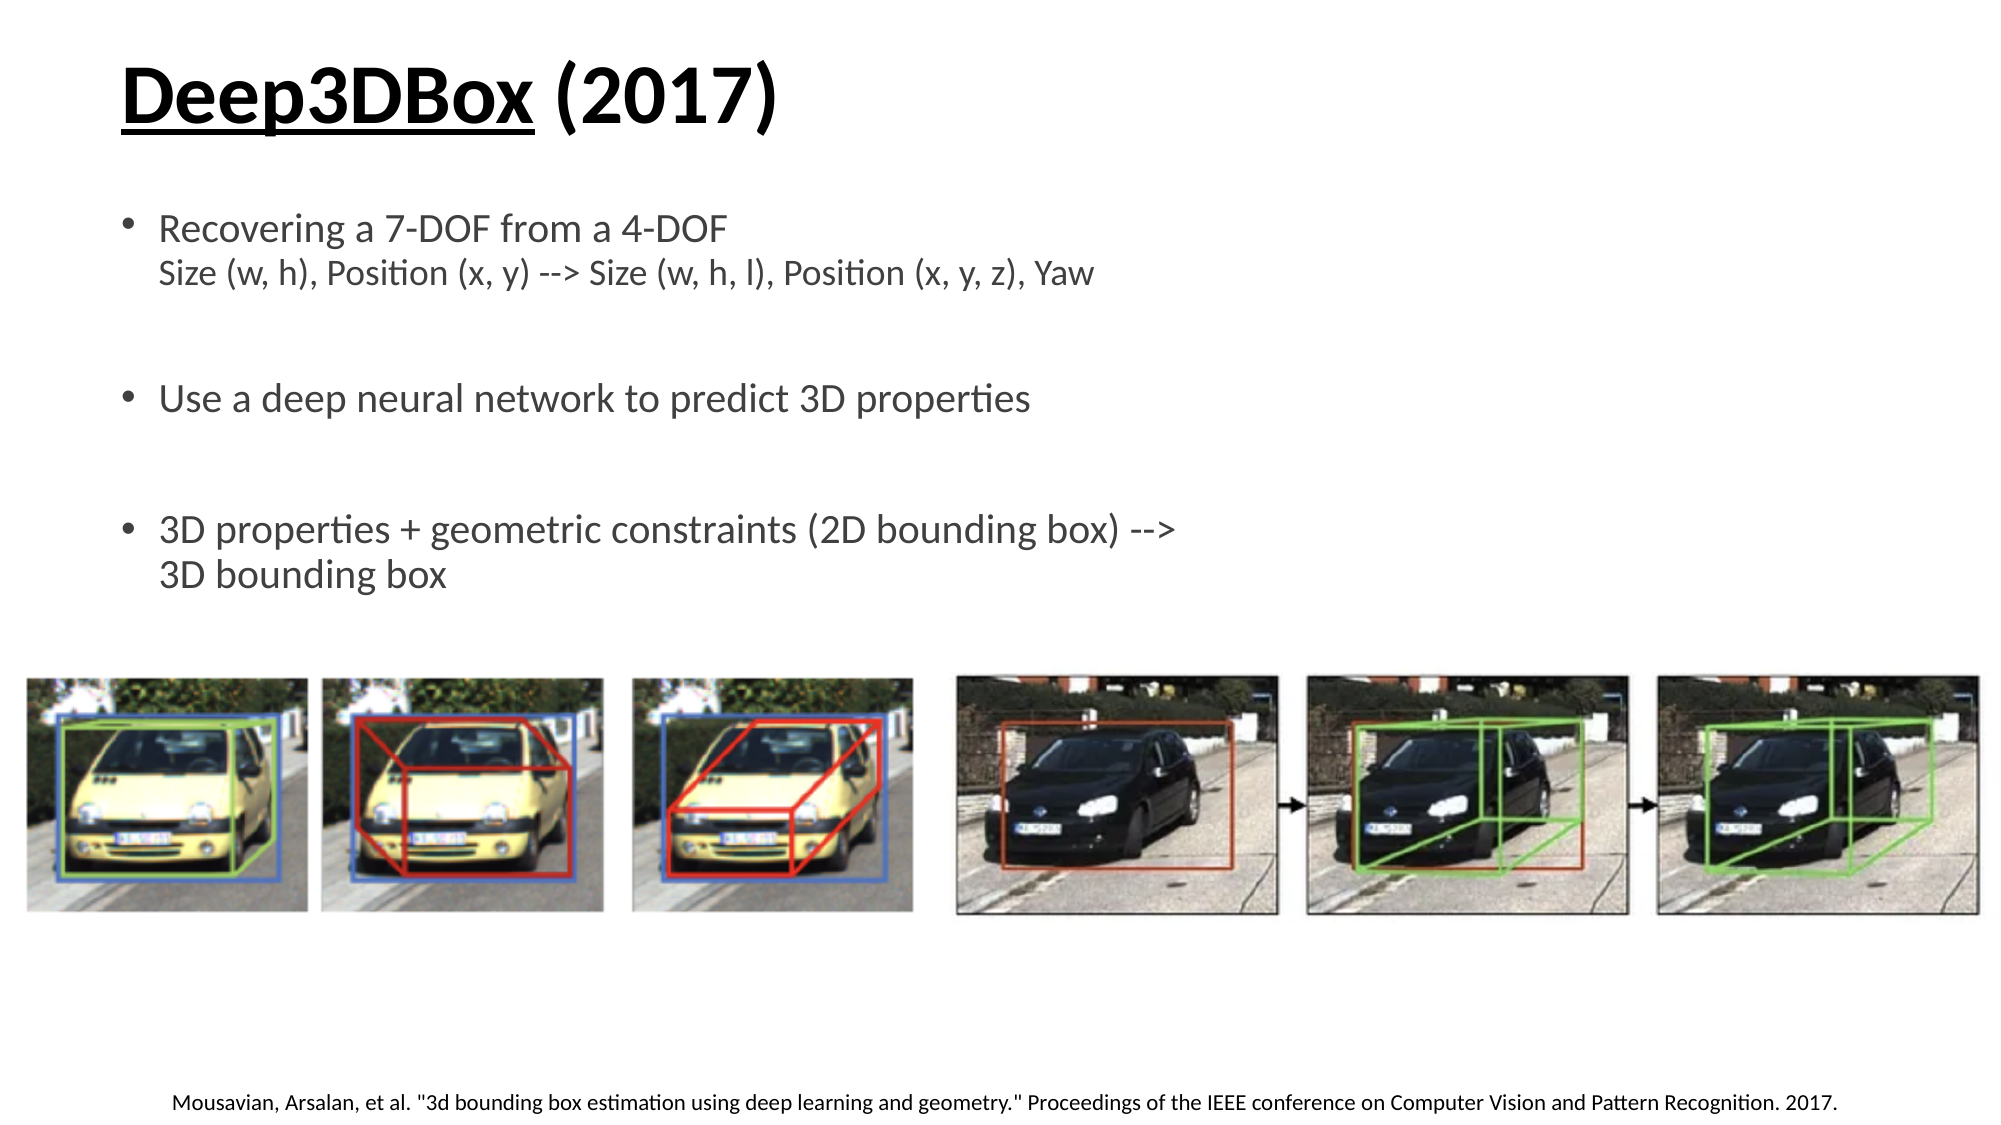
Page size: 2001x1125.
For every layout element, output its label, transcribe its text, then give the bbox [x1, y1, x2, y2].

list Recovering a 7-DOF from a 4-DOF Size (w, h), Position (x, y) --> Size (w, h, l), Position (x, y, z), Yaw Use a deep neural network to predict 3D properties 3D properties + geometric constraints (2D bounding box) --> 3D bounding box [106, 191, 1832, 1043]
picture [943, 668, 2000, 925]
text_box Mousavian, Arsalan, et al. "3d bounding box estimation using deep learning and geometry." Proceedings of the IEEE conference on Computer Vision and Pattern Recognition. 2017. [13, 1080, 2000, 1123]
title Deep3DBox (2017) [106, 42, 1832, 151]
picture [12, 663, 929, 925]
